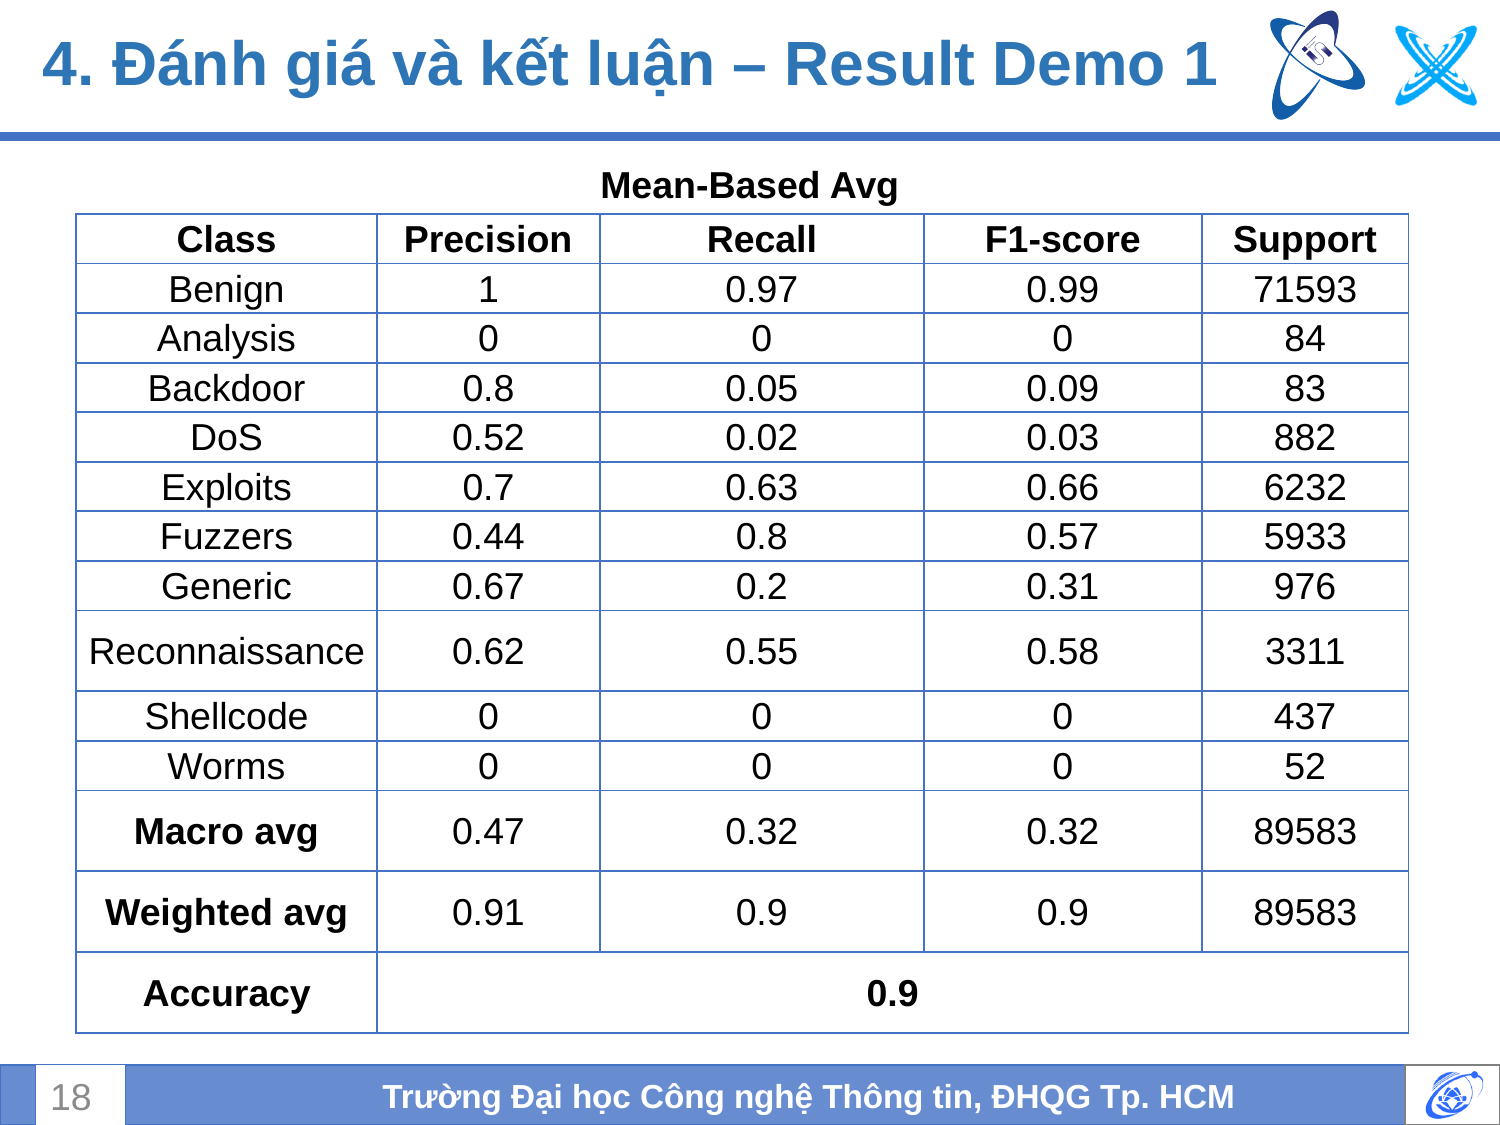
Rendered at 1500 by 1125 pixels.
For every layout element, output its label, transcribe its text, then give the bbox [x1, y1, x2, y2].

table_header Class [77, 215, 376, 263]
table_cell 0 [601, 742, 923, 790]
table_cell 0.91 [378, 872, 599, 951]
table_cell 1 [378, 264, 599, 312]
table_cell 0.47 [378, 791, 599, 870]
table_cell 83 [1203, 364, 1408, 411]
table_cell 0.7 [378, 463, 599, 510]
table_cell Shellcode [77, 692, 376, 740]
table_cell Analysis [77, 314, 376, 362]
picture [1259, 7, 1376, 23]
table_cell DoS [77, 413, 376, 461]
table_cell 0.52 [378, 413, 599, 461]
table_cell 0.9 [601, 872, 923, 951]
table_cell 71593 [1203, 264, 1408, 312]
table_cell 0.62 [378, 611, 599, 690]
table_cell 0.09 [925, 364, 1201, 411]
table_header F1-score [925, 215, 1201, 263]
table_cell Worms [77, 742, 376, 790]
table_cell 0.44 [378, 512, 599, 560]
table_cell 0.57 [925, 512, 1201, 560]
slide_number 18 [16, 1065, 107, 1125]
table_cell 84 [1203, 314, 1408, 362]
table_cell 437 [1203, 692, 1408, 740]
table_cell Macro avg [77, 791, 376, 870]
table_cell 0.31 [925, 562, 1201, 610]
table_cell Weighted avg [77, 872, 376, 951]
table_header Support [1203, 215, 1408, 263]
table_cell 0.8 [601, 512, 923, 560]
table_cell 0 [925, 692, 1201, 740]
table_cell 0.67 [378, 562, 599, 610]
table_cell Accuracy [77, 953, 376, 1032]
table_cell 0.32 [601, 791, 923, 870]
table_cell 0.2 [601, 562, 923, 610]
table_cell 0.02 [601, 413, 923, 461]
picture [1421, 1054, 1484, 1125]
table_cell 6232 [1203, 463, 1408, 510]
text_box Mean-Based Avg [410, 153, 1090, 214]
table_cell 0.9 [925, 872, 1201, 951]
table_cell 0.32 [925, 791, 1201, 870]
table_header Precision [378, 215, 599, 263]
table_cell 0.9 [378, 953, 1408, 1032]
title 4. Đánh giá và kết luận – Result Demo 1 [27, 23, 1376, 108]
table_cell 89583 [1203, 791, 1408, 870]
table_header Recall [601, 215, 923, 263]
table_cell 0.8 [378, 364, 599, 411]
table_cell 0.99 [925, 264, 1201, 312]
table_cell 0.58 [925, 611, 1201, 690]
table_cell Reconnaissance [77, 611, 376, 690]
table_cell 0 [601, 314, 923, 362]
table_cell Backdoor [77, 364, 376, 411]
table_cell 0.55 [601, 611, 923, 690]
table_cell 976 [1203, 562, 1408, 610]
table_cell 89583 [1203, 872, 1408, 951]
table_cell 0 [925, 742, 1201, 790]
table_cell 0.63 [601, 463, 923, 510]
table_cell 0.05 [601, 364, 923, 411]
table_cell 5933 [1203, 512, 1408, 560]
table_cell 0.97 [601, 264, 923, 312]
table_cell 52 [1203, 742, 1408, 790]
table_cell Benign [77, 264, 376, 312]
table_cell 0 [601, 692, 923, 740]
table_cell 3311 [1203, 611, 1408, 690]
table_cell Generic [77, 562, 376, 610]
table_cell Fuzzers [77, 512, 376, 560]
table_cell 0.03 [925, 413, 1201, 461]
table_cell 0 [378, 314, 599, 362]
table_cell 0.66 [925, 463, 1201, 510]
table_cell 882 [1203, 413, 1408, 461]
table_cell 0 [925, 314, 1201, 362]
table_cell 0 [378, 742, 599, 790]
picture [1259, 108, 1376, 123]
table_cell 0 [378, 692, 599, 740]
picture [1377, 5, 1493, 125]
table_cell Exploits [77, 463, 376, 510]
